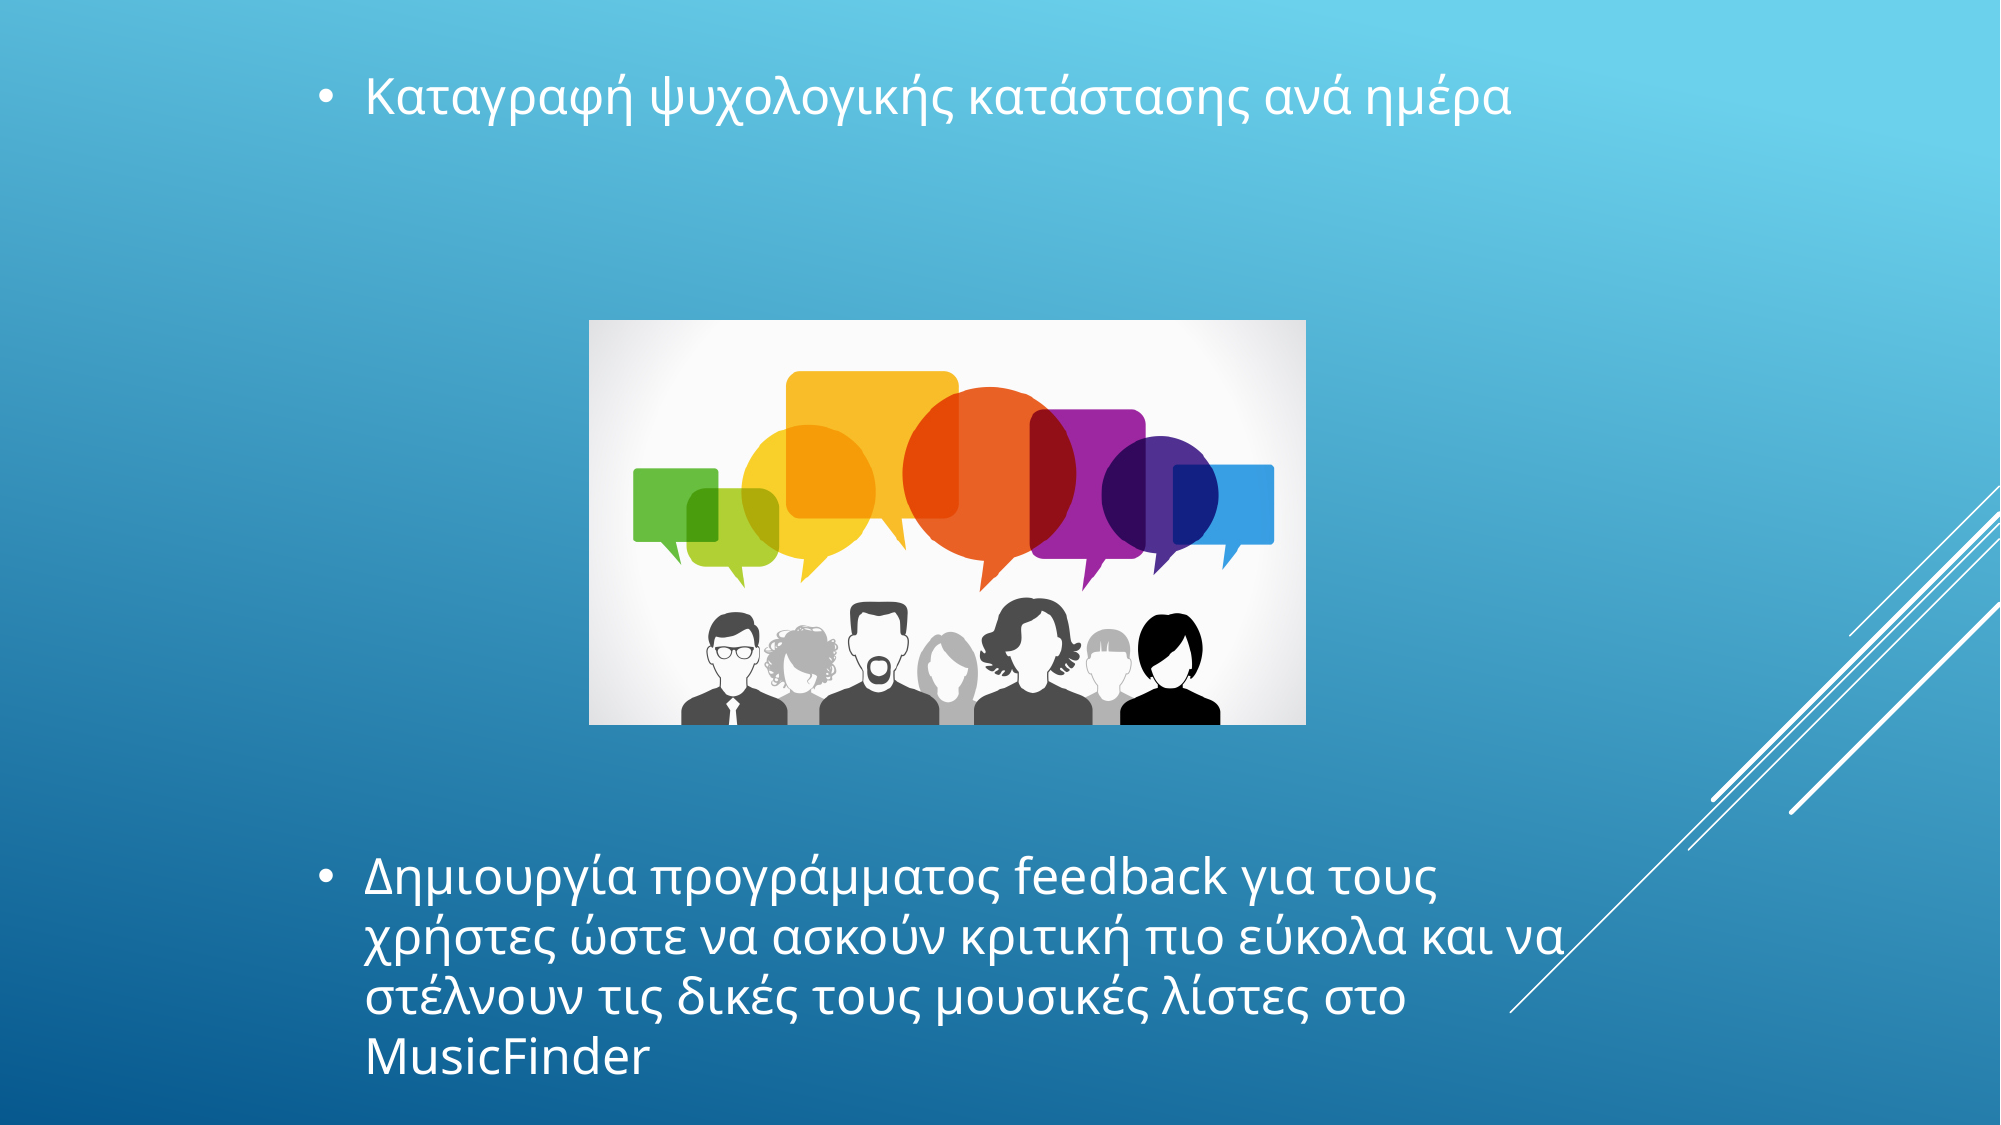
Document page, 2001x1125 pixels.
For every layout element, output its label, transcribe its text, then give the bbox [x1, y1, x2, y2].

picture [588, 320, 1307, 725]
text_box Καταγραφή ψυχολογικής κατάστασης ανά ημέρα Δημιουργία προγράμματος feedback για τους χρήστες ώστε να ασκούν κριτική πιο εύκολα και να στέλνουν τις δικές τους μουσικές λίστες στο MusicFinder [302, 57, 1593, 1093]
